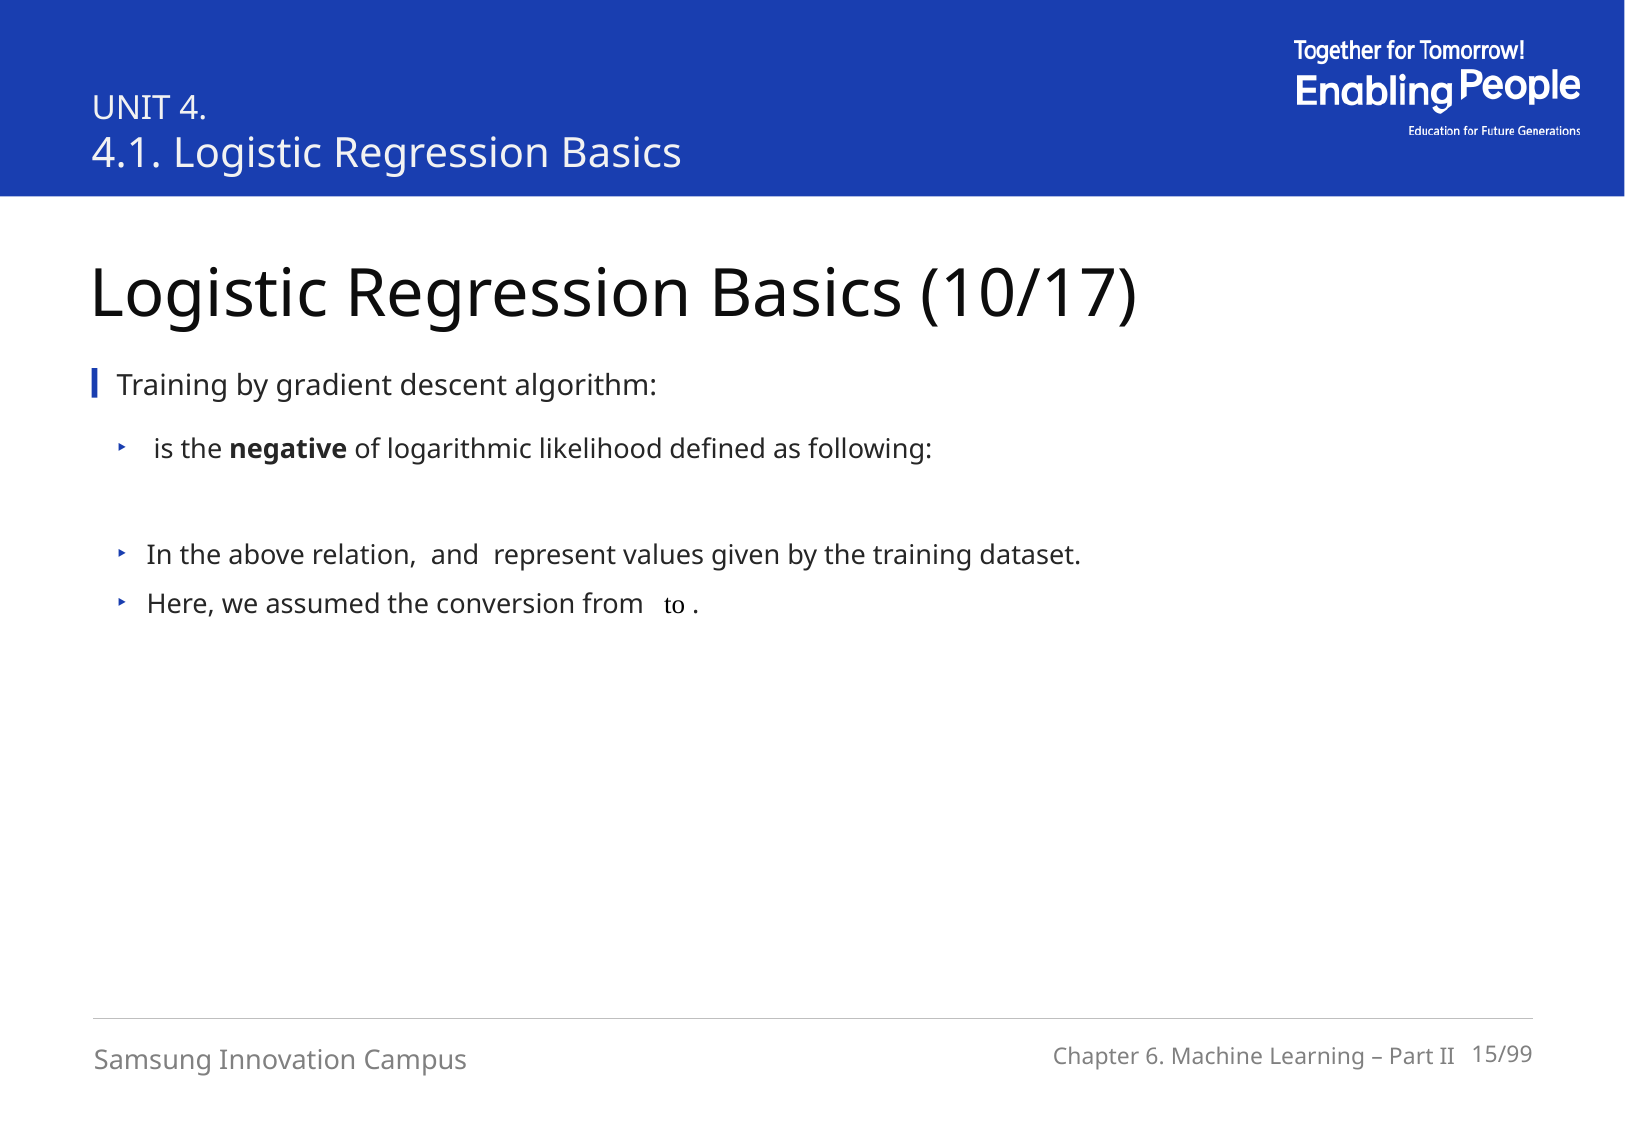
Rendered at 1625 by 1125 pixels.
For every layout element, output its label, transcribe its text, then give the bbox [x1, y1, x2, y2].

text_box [91, 366, 1533, 402]
picture [1294, 40, 1580, 135]
text_box Logistic Regression Basics (10/17) [89, 249, 1534, 331]
text_box UNIT 4. 4.1. Logistic Regression Basics [91, 85, 1048, 177]
